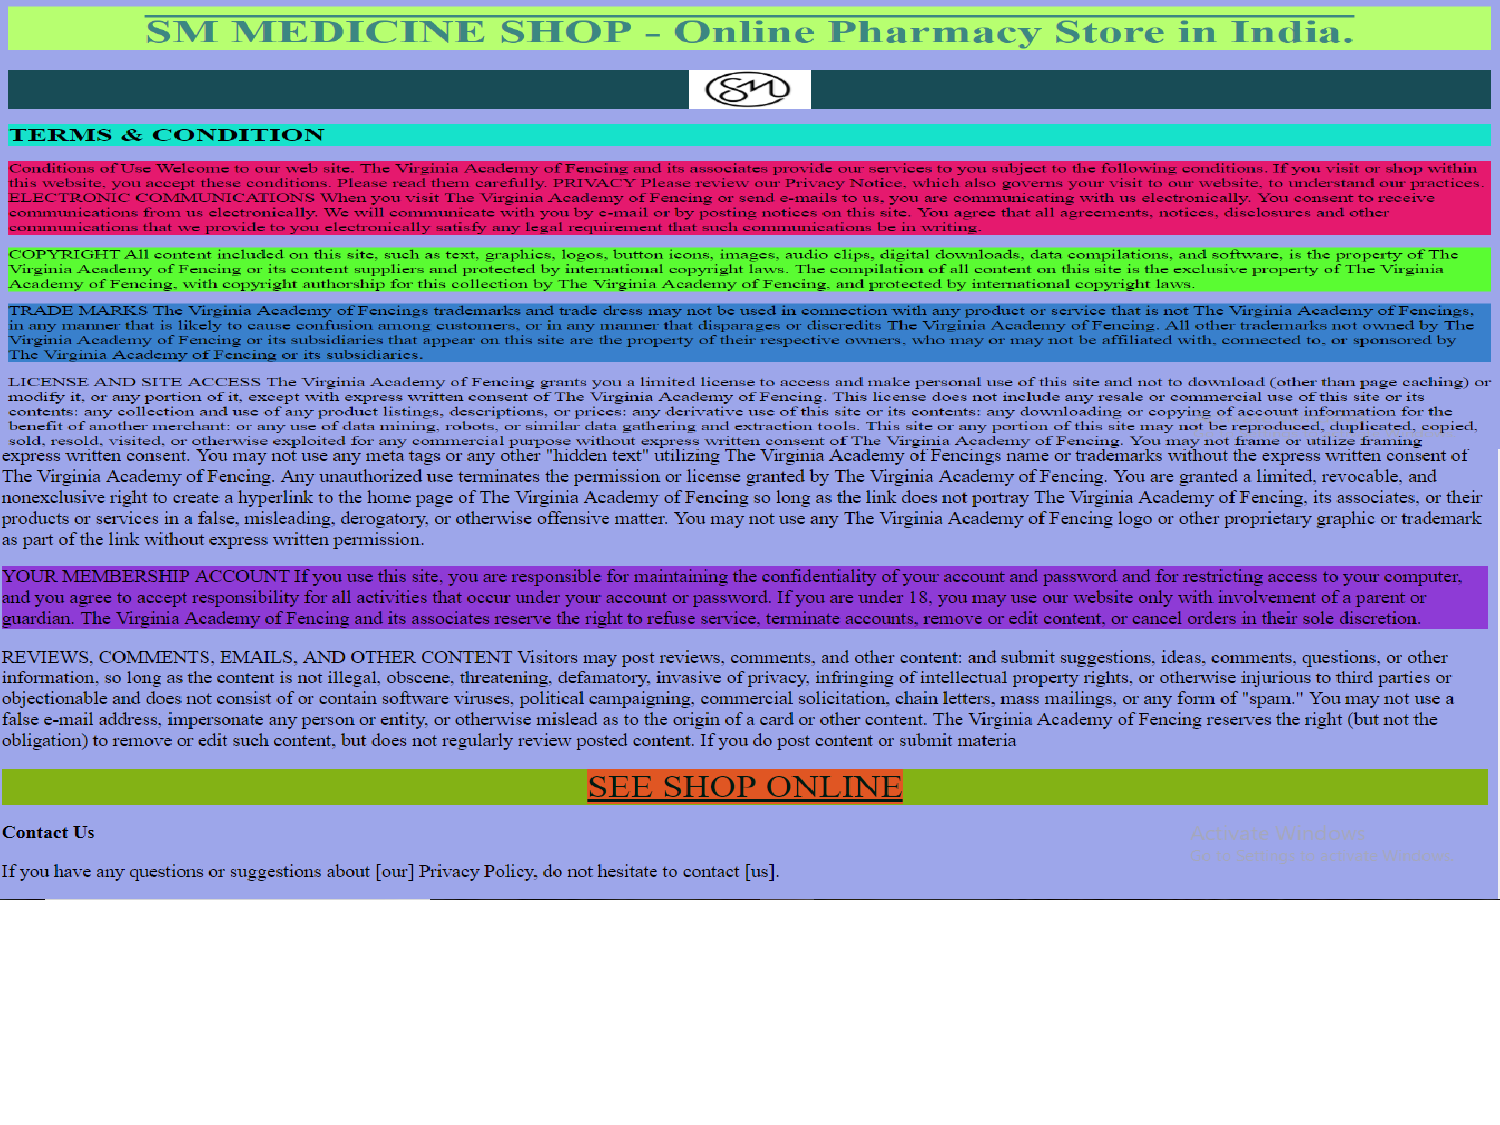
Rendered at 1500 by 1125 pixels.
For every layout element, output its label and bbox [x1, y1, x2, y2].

picture [0, 0, 1500, 901]
